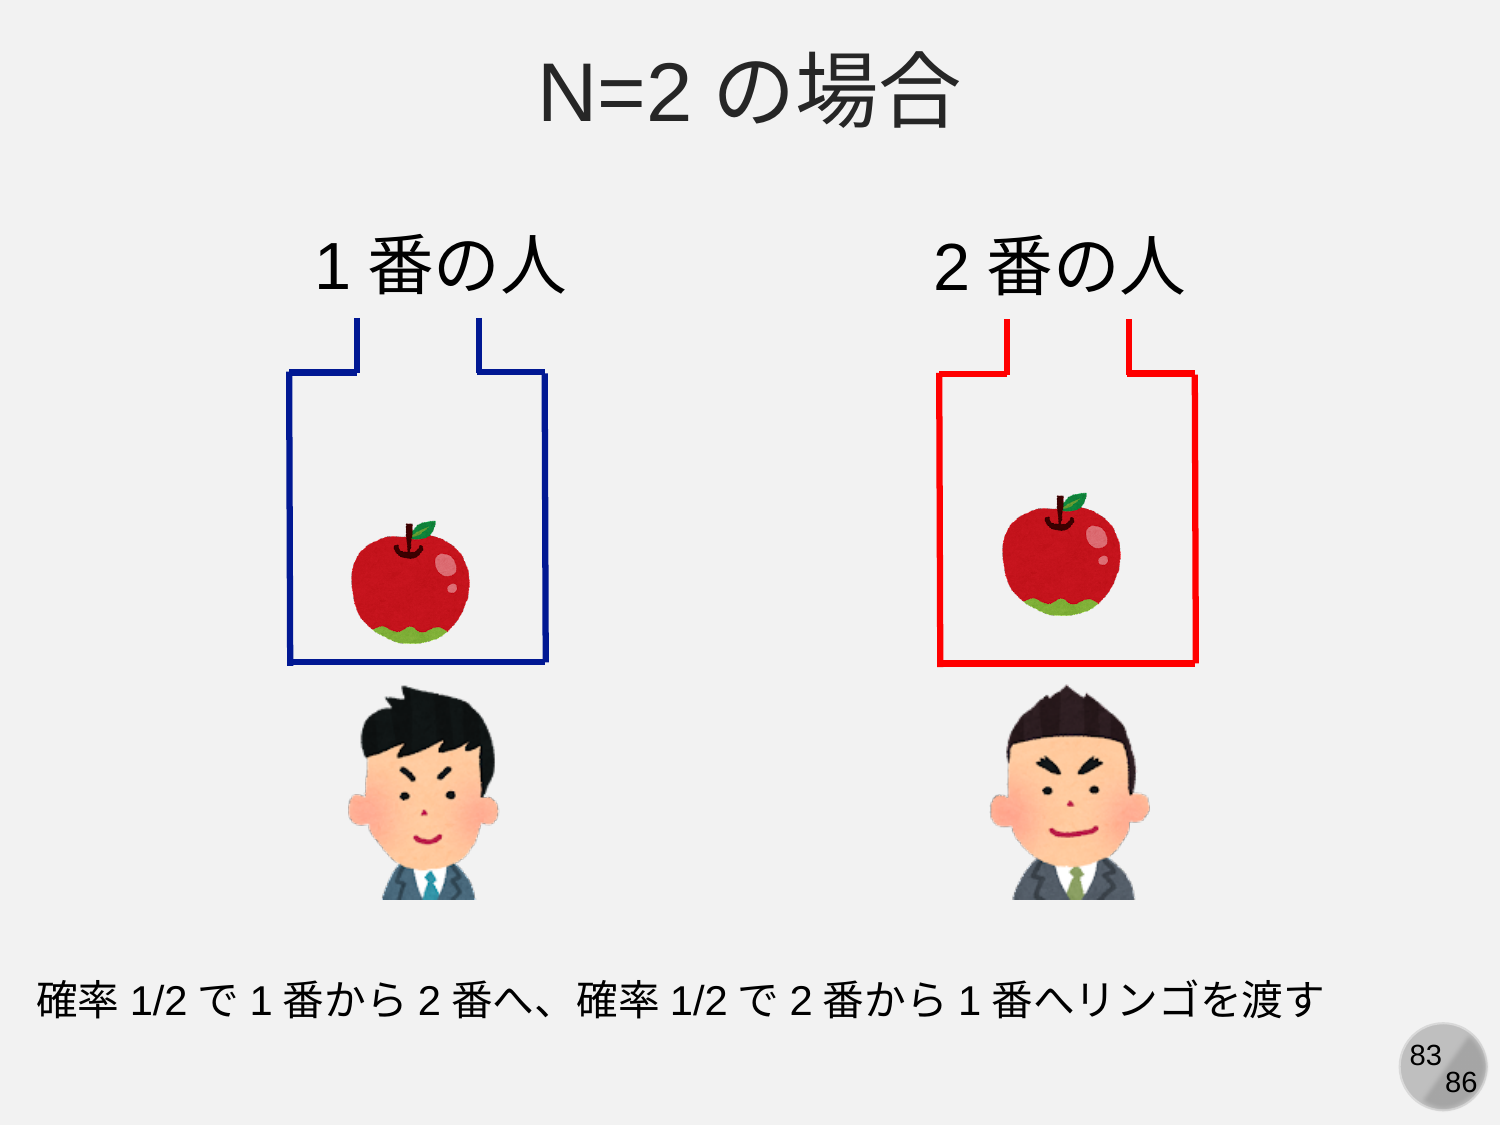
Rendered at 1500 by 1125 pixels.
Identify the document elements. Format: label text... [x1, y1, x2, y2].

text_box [289, 317, 546, 666]
picture [960, 683, 1178, 900]
list N=2の場合 [0, 31, 1500, 155]
picture [347, 518, 473, 644]
text_box 2番の人 [918, 216, 1202, 312]
text_box 1番の人 [299, 215, 583, 310]
picture [319, 683, 537, 900]
picture [998, 490, 1124, 616]
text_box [939, 319, 1196, 668]
text_box 確率1/2で1番から2番へ、確率1/2で2番から1番へリンゴを渡す [21, 966, 1341, 1032]
